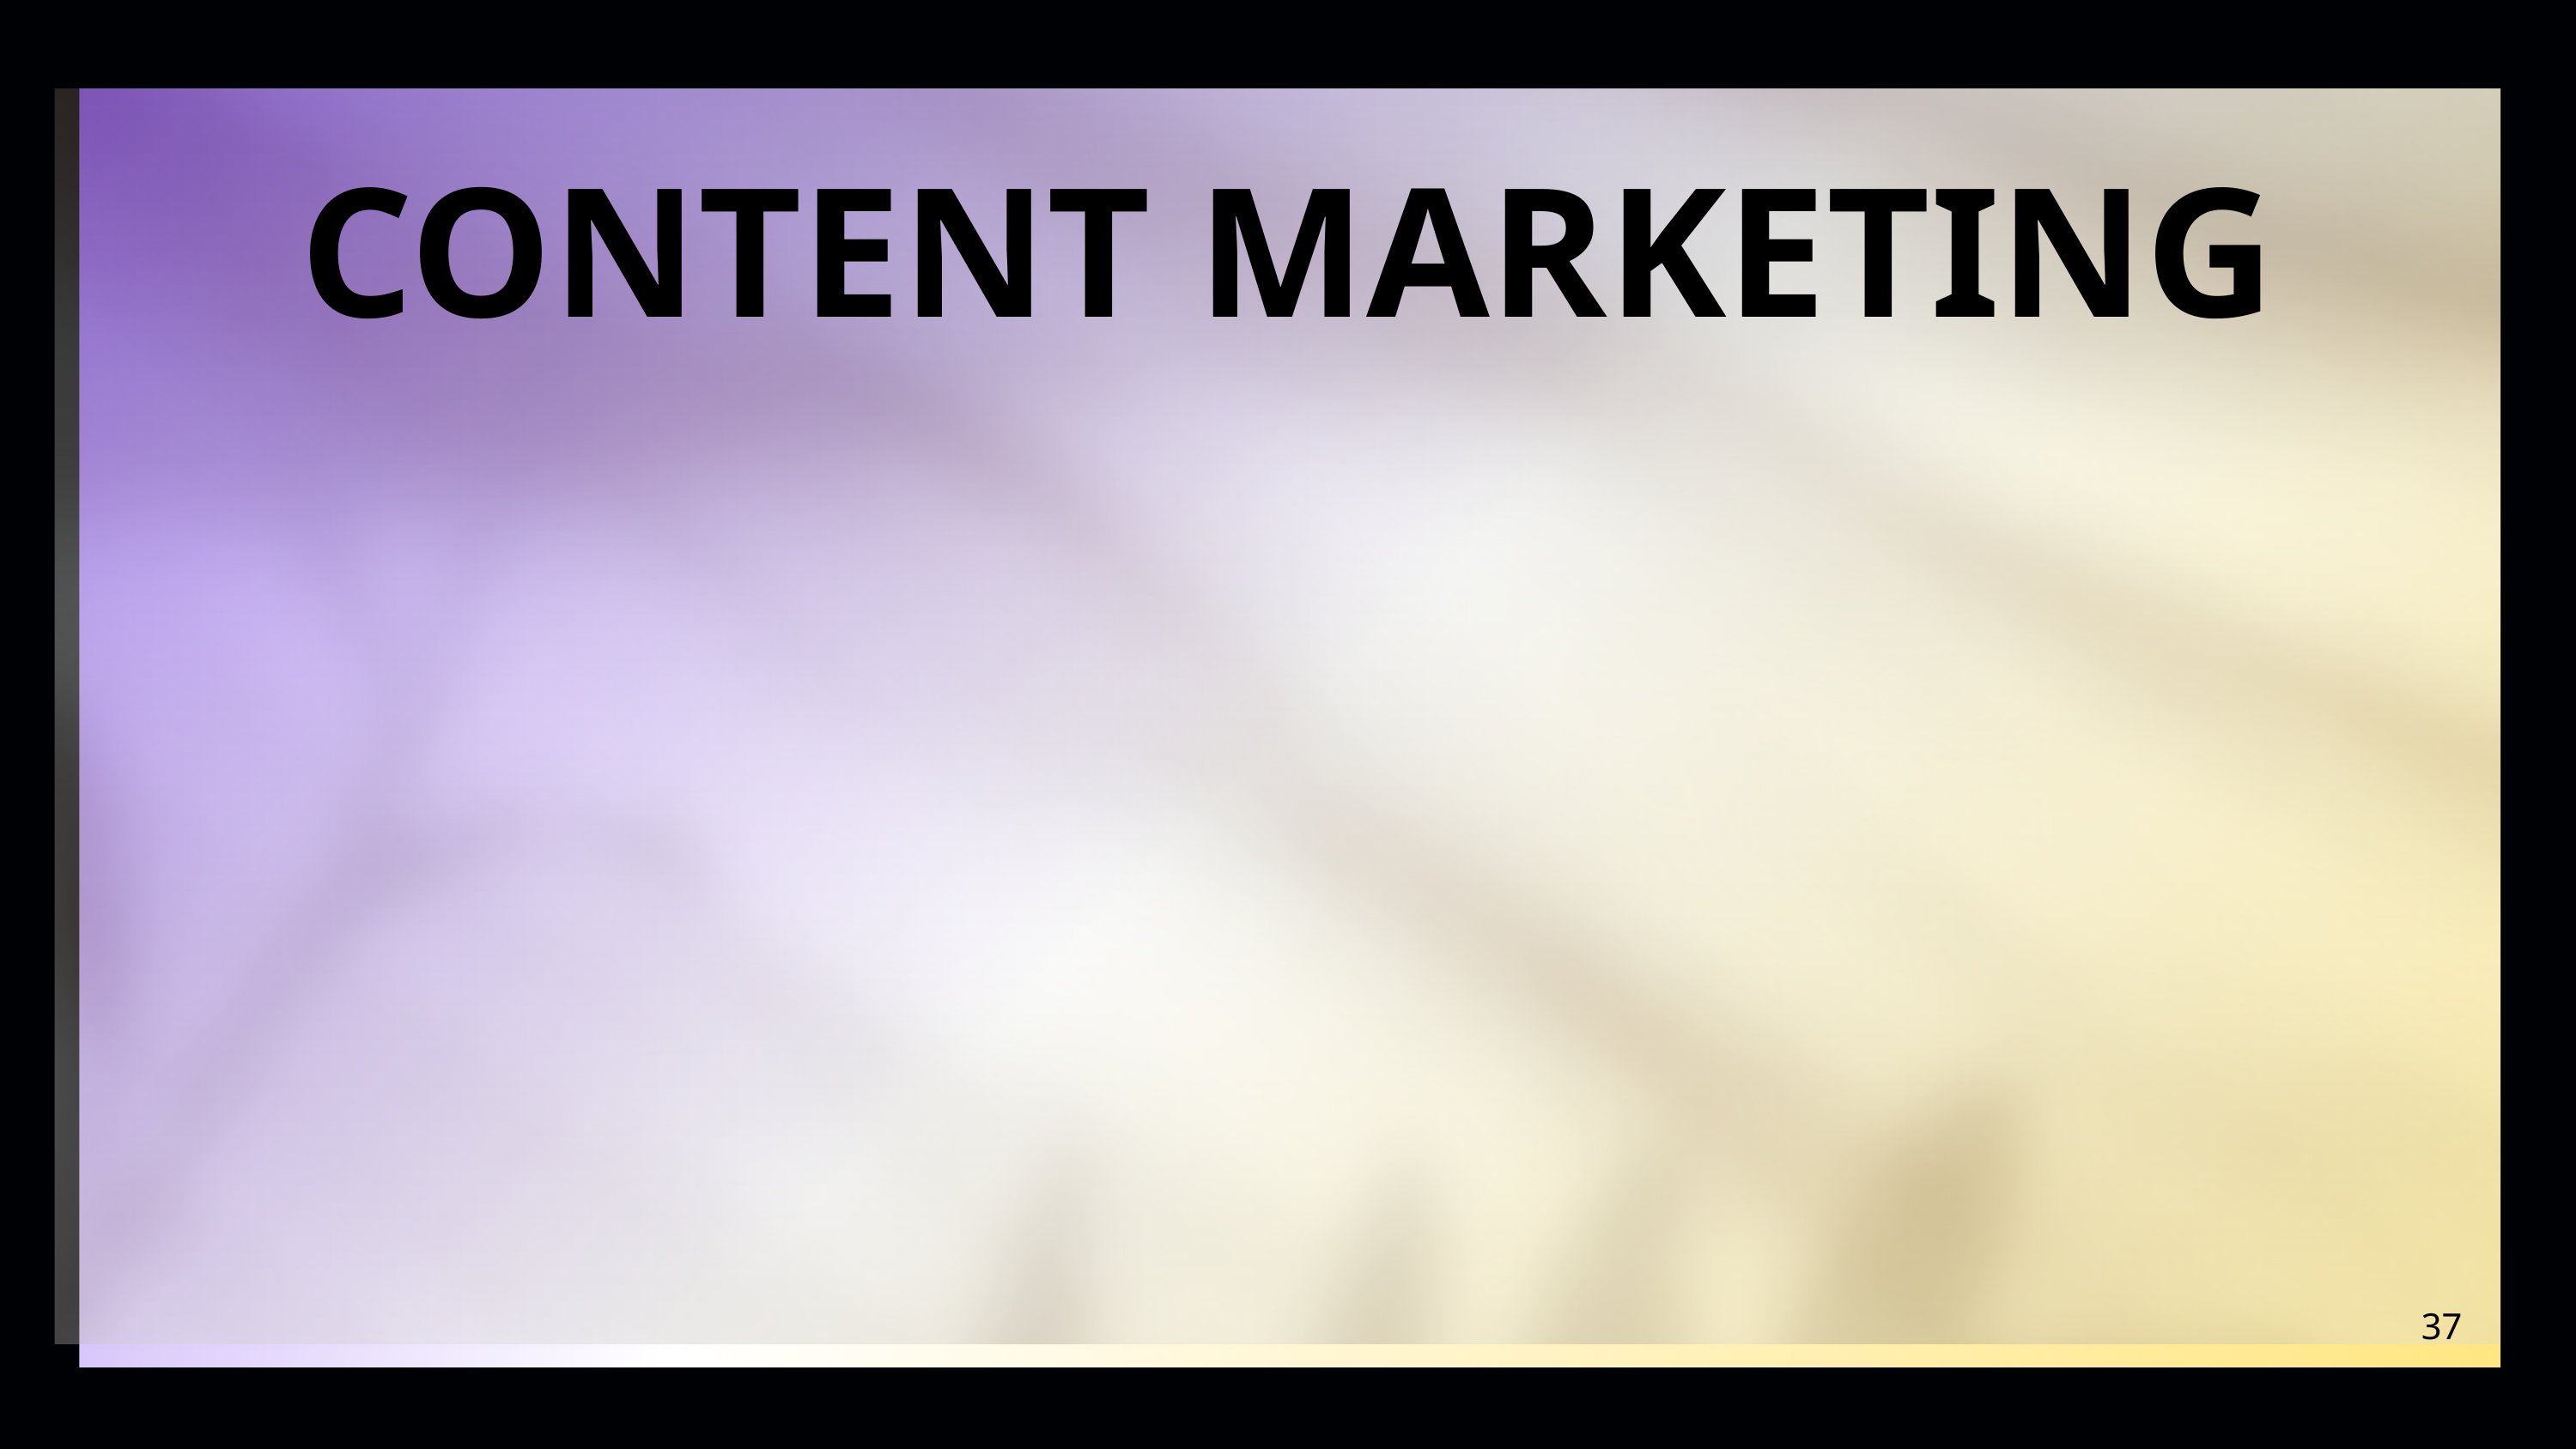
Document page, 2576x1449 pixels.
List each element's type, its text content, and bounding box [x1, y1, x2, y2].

text_box [54, 88, 2501, 1344]
text_box CONTENT MARKETING [230, 165, 2346, 542]
text_box 37 [2421, 1296, 2463, 1348]
text_box [79, 1344, 2501, 1367]
